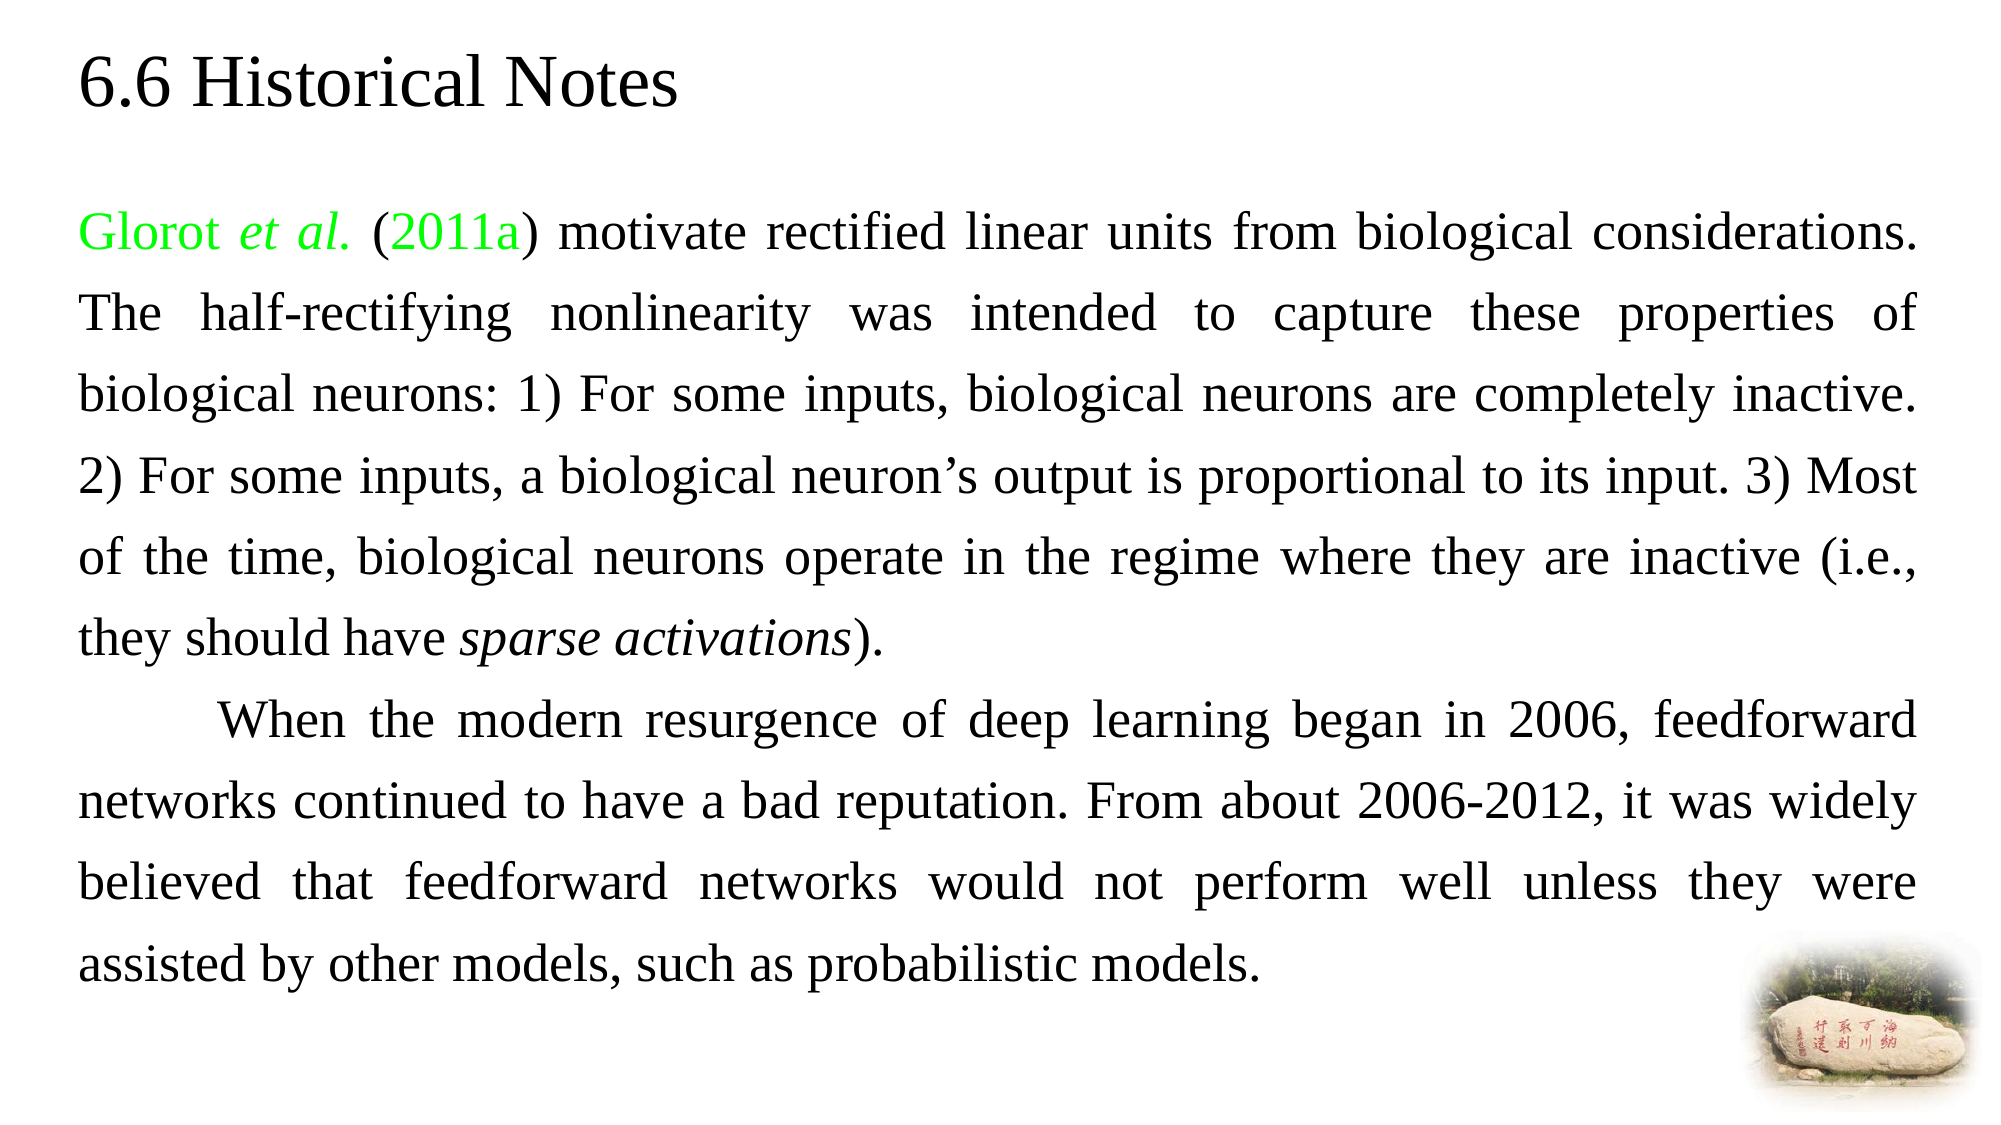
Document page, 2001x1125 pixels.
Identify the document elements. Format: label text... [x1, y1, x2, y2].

picture [1740, 927, 1985, 1112]
title 6.6 Historical Notes [63, 21, 1936, 142]
list Glorot et al. (2011a) motivate rectified linear units from biological considerations. The half-rectifying nonlinearity was intended to capture these properties of biological neurons: 1) For some inputs, biological neurons are completely inactive. 2) For some inputs, a biological neuron’s output is proportional to its input. 3) Most of the time, biological neurons operate in the regime where they are inactive (i.e., they should have sparse activations). When the modern resurgence of deep learning began in 2006, feedforward networks continued to have a bad reputation. From about 2006-2012, it was widely believed that feedforward networks would not perform well unless they were assisted by other models, such as probabilistic models. [63, 171, 1936, 1014]
